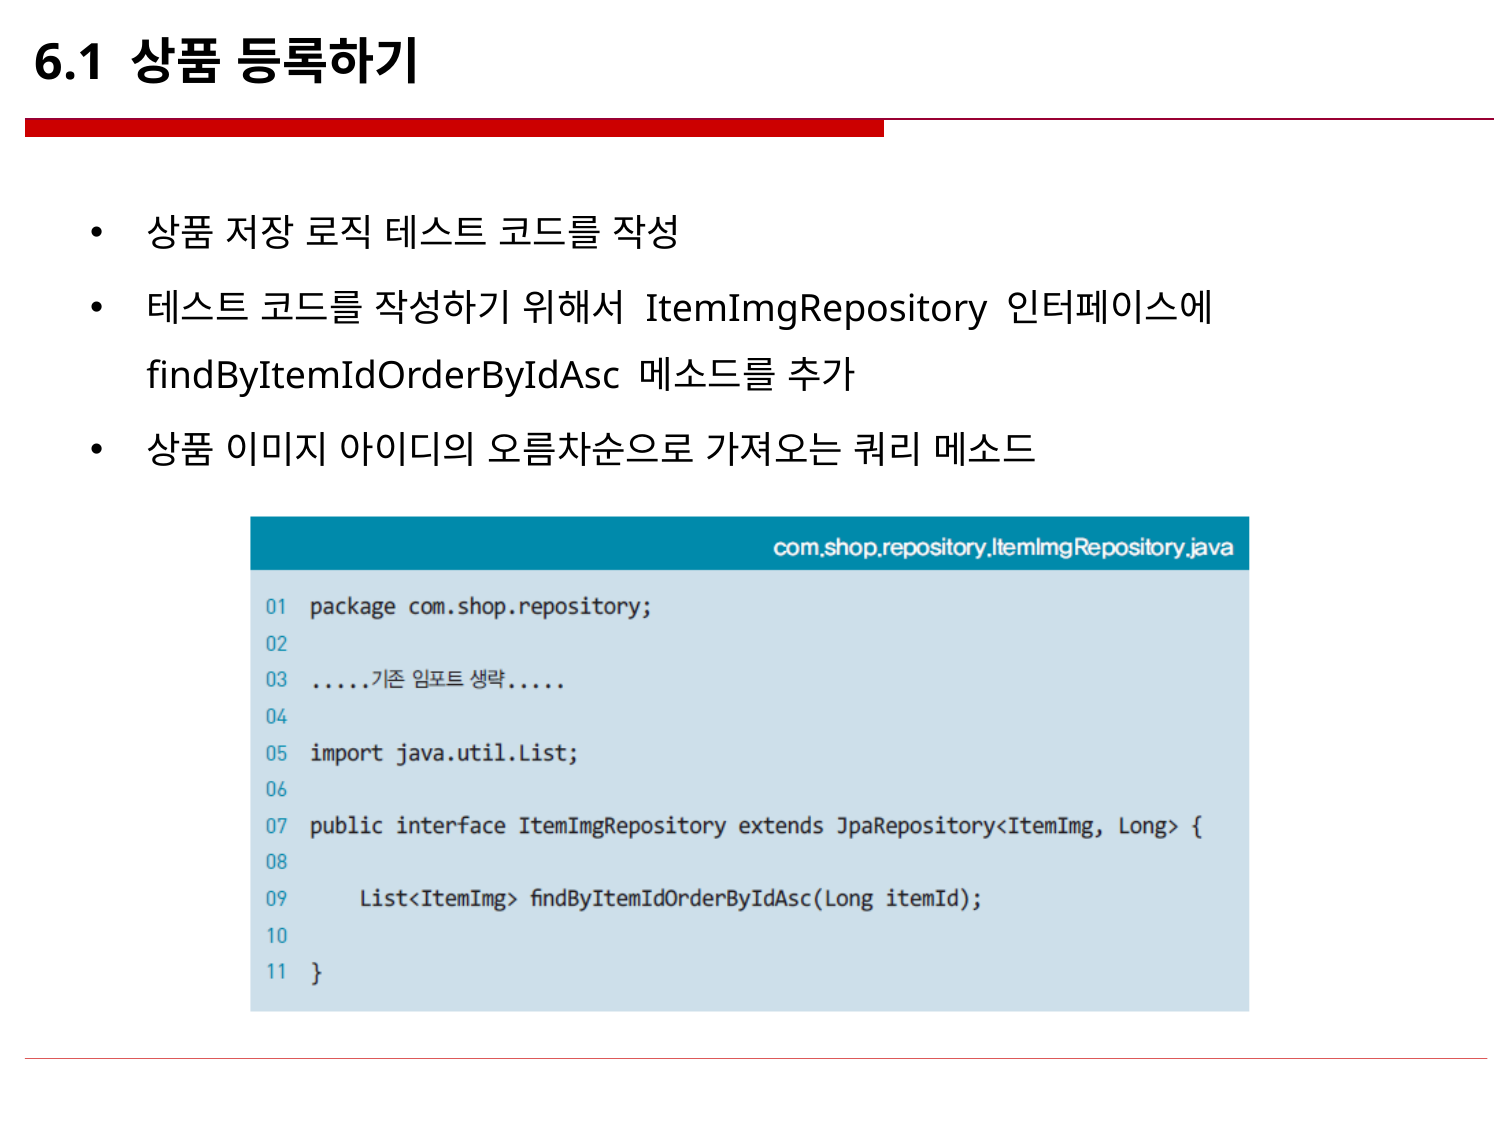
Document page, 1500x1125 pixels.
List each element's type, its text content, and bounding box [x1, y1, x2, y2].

picture [240, 503, 1259, 1024]
title 6.1 상품 등록하기 [19, 23, 1370, 96]
text_box 상품 저장 로직 테스트 코드를 작성 테스트 코드를 작성하기 위해서 ItemImgRepository 인터페이스에findByItemIdOrderByIdAsc 메소드를 추가 상품 이미지 아이디의 오름차순으로 가져오는 쿼리 메소드 [74, 178, 1425, 531]
